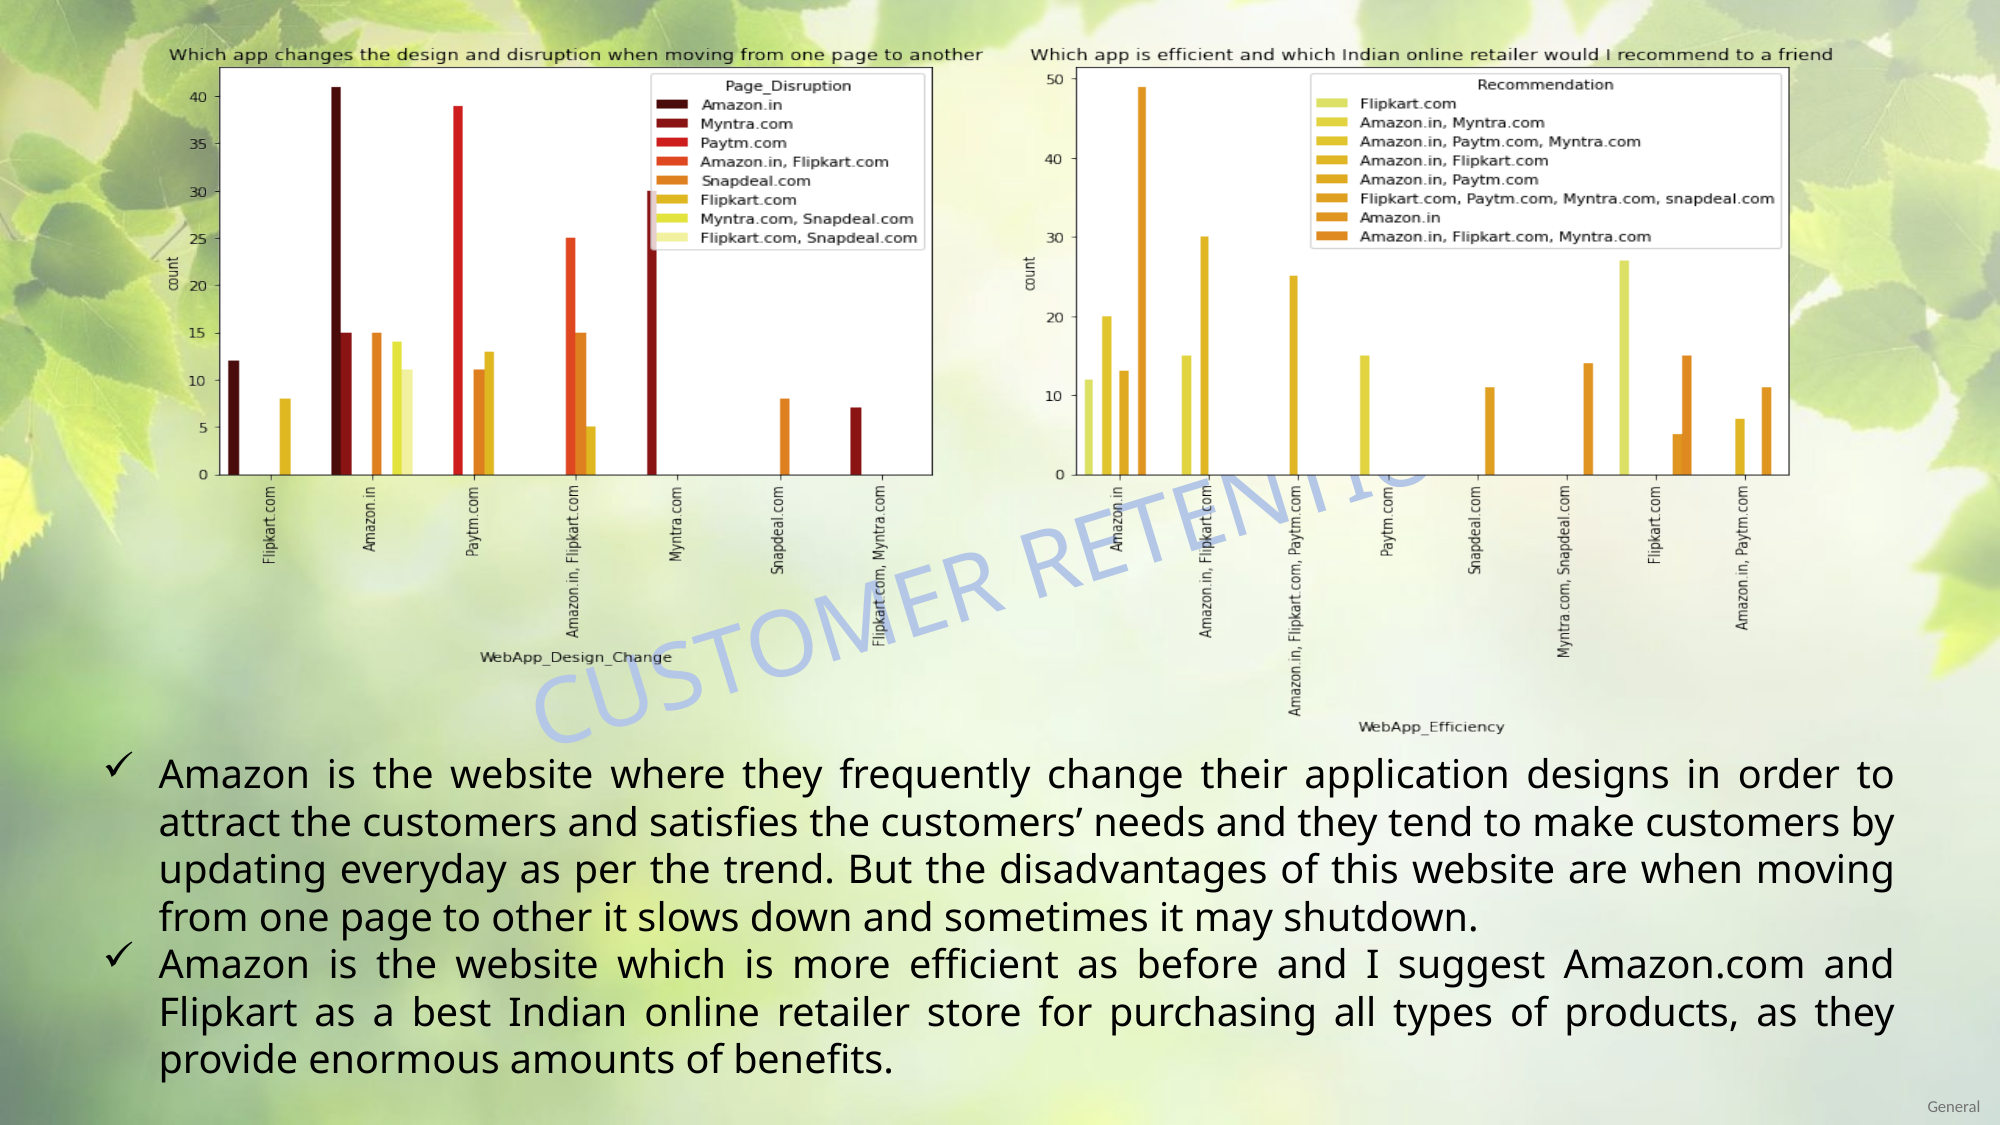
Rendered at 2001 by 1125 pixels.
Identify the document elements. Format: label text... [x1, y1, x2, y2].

text_box Amazon is the website where they frequently change their application designs in order to attract the customers and satisfies the customers’ needs and they tend to make customers by updating everyday as per the trend. But the disadvantages of this website are when moving from one page to other it slows down and sometimes it may shutdown. Amazon is the website which is more efficient as before and I suggest Amazon.com and Flipkart as a best Indian online retailer store for purchasing all types of products, as they provide enormous amounts of benefits. [87, 741, 1912, 1090]
picture [155, 39, 1845, 743]
